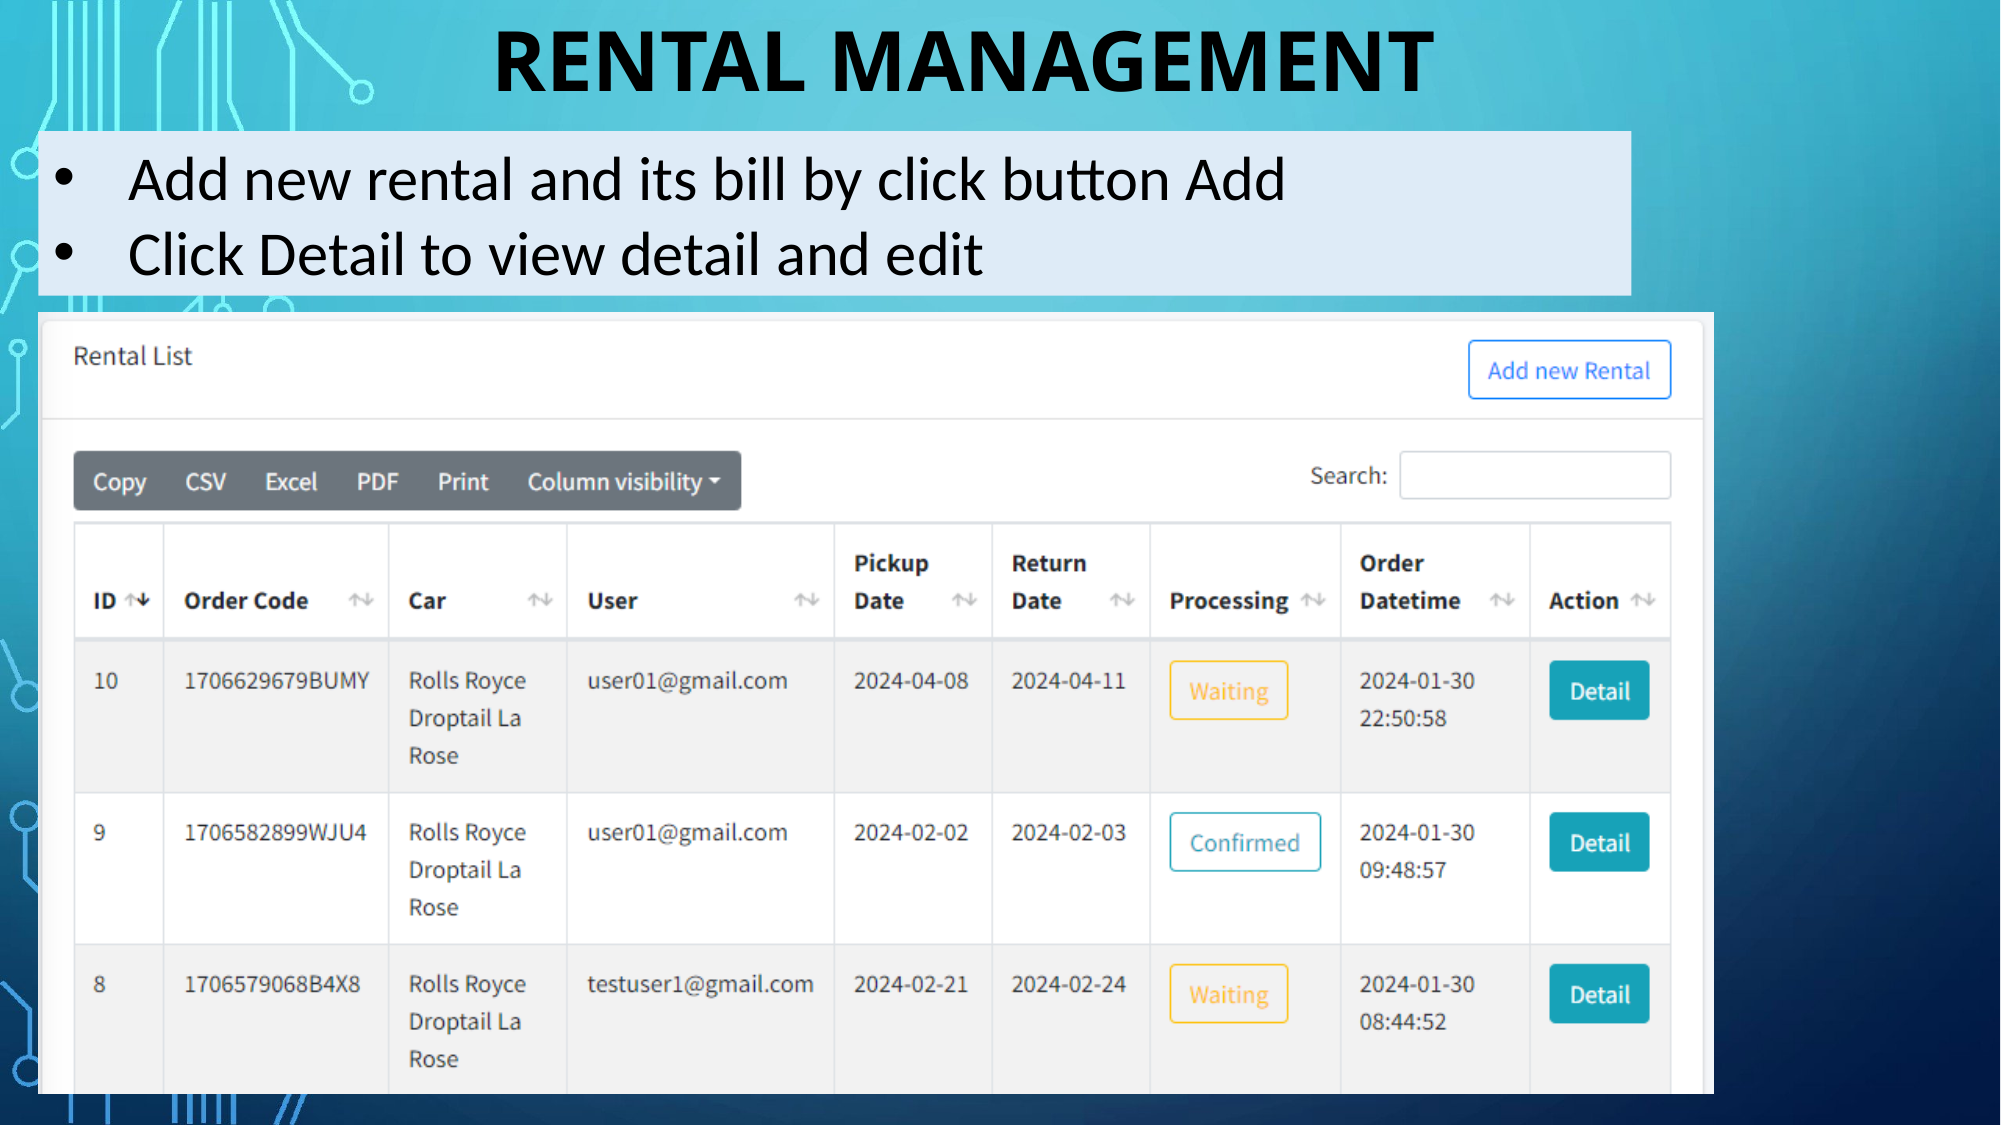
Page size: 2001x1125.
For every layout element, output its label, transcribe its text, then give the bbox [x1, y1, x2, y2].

title RENTAL MANAGEMENT [213, 0, 1714, 117]
picture [0, 0, 2001, 1125]
text_box Add new rental and its bill by click button Add Click Detail to view detail and edit [38, 131, 1632, 296]
